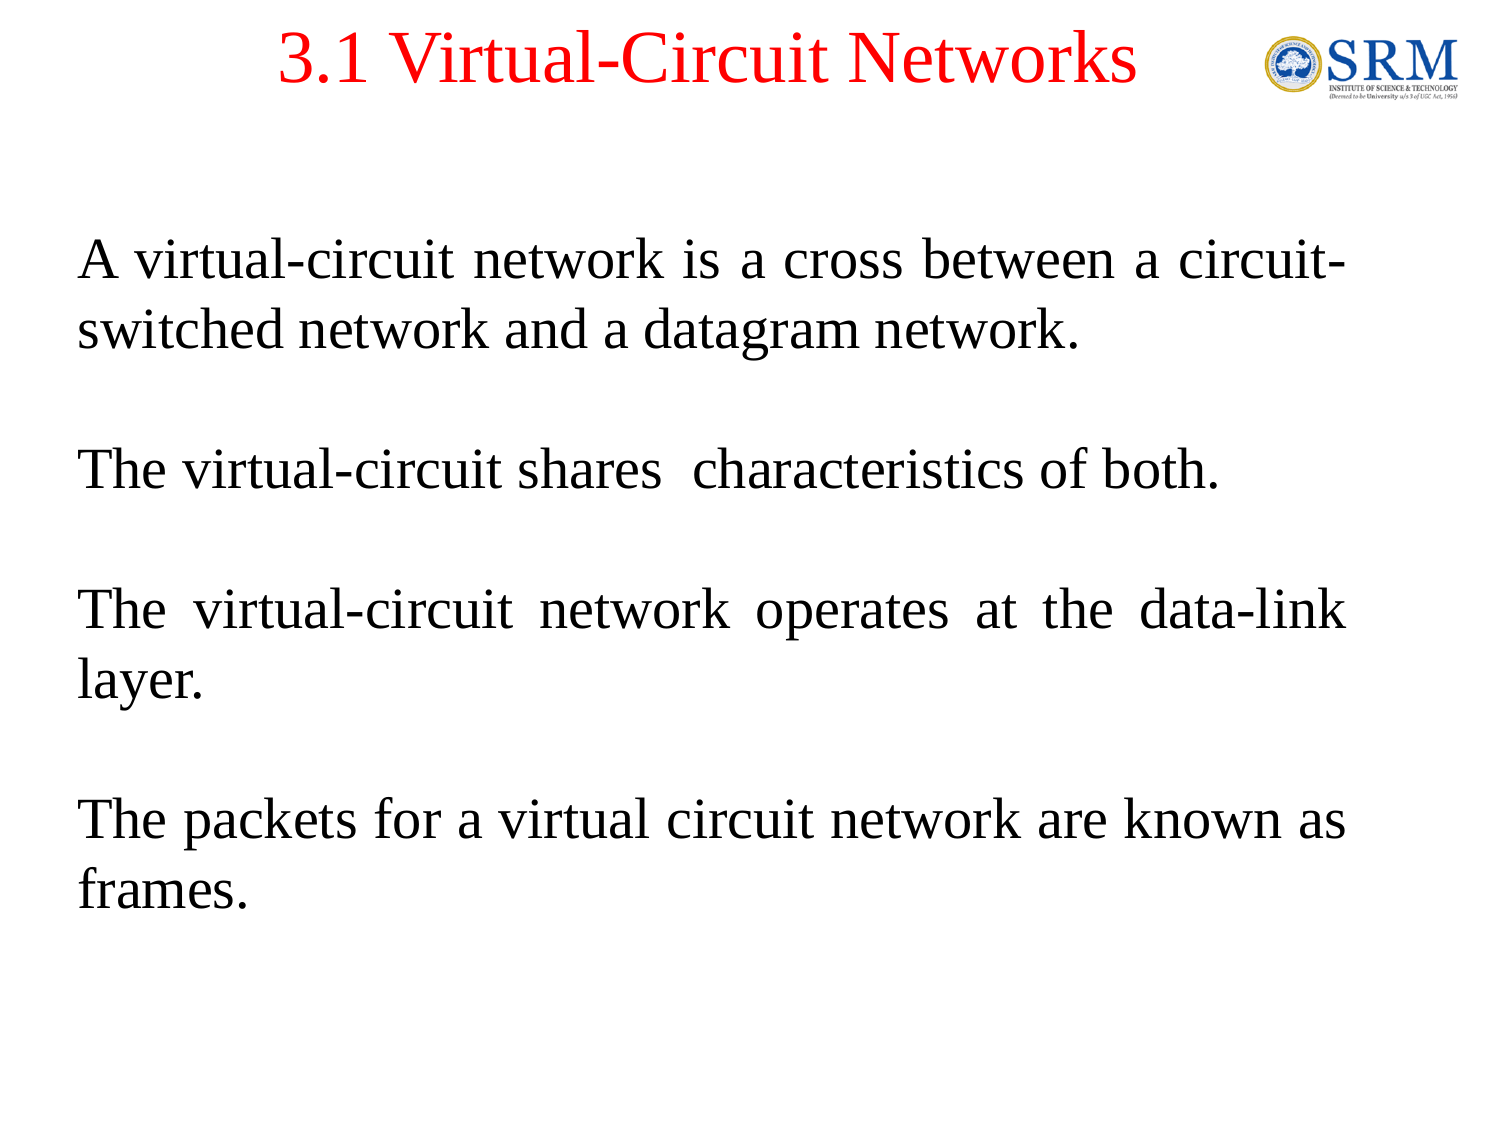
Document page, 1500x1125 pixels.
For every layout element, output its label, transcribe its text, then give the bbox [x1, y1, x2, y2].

text_box 3.1 Virtual-Circuit Networks [225, 0, 1423, 106]
text_box A virtual-circuit network is a cross between a circuit-switched network and a datagram network. The virtual-circuit shares characteristics of both. The virtual-circuit network operates at the data-link layer. The packets for a virtual circuit network are known as frames. [62, 212, 1363, 1076]
picture [1262, 24, 1463, 108]
